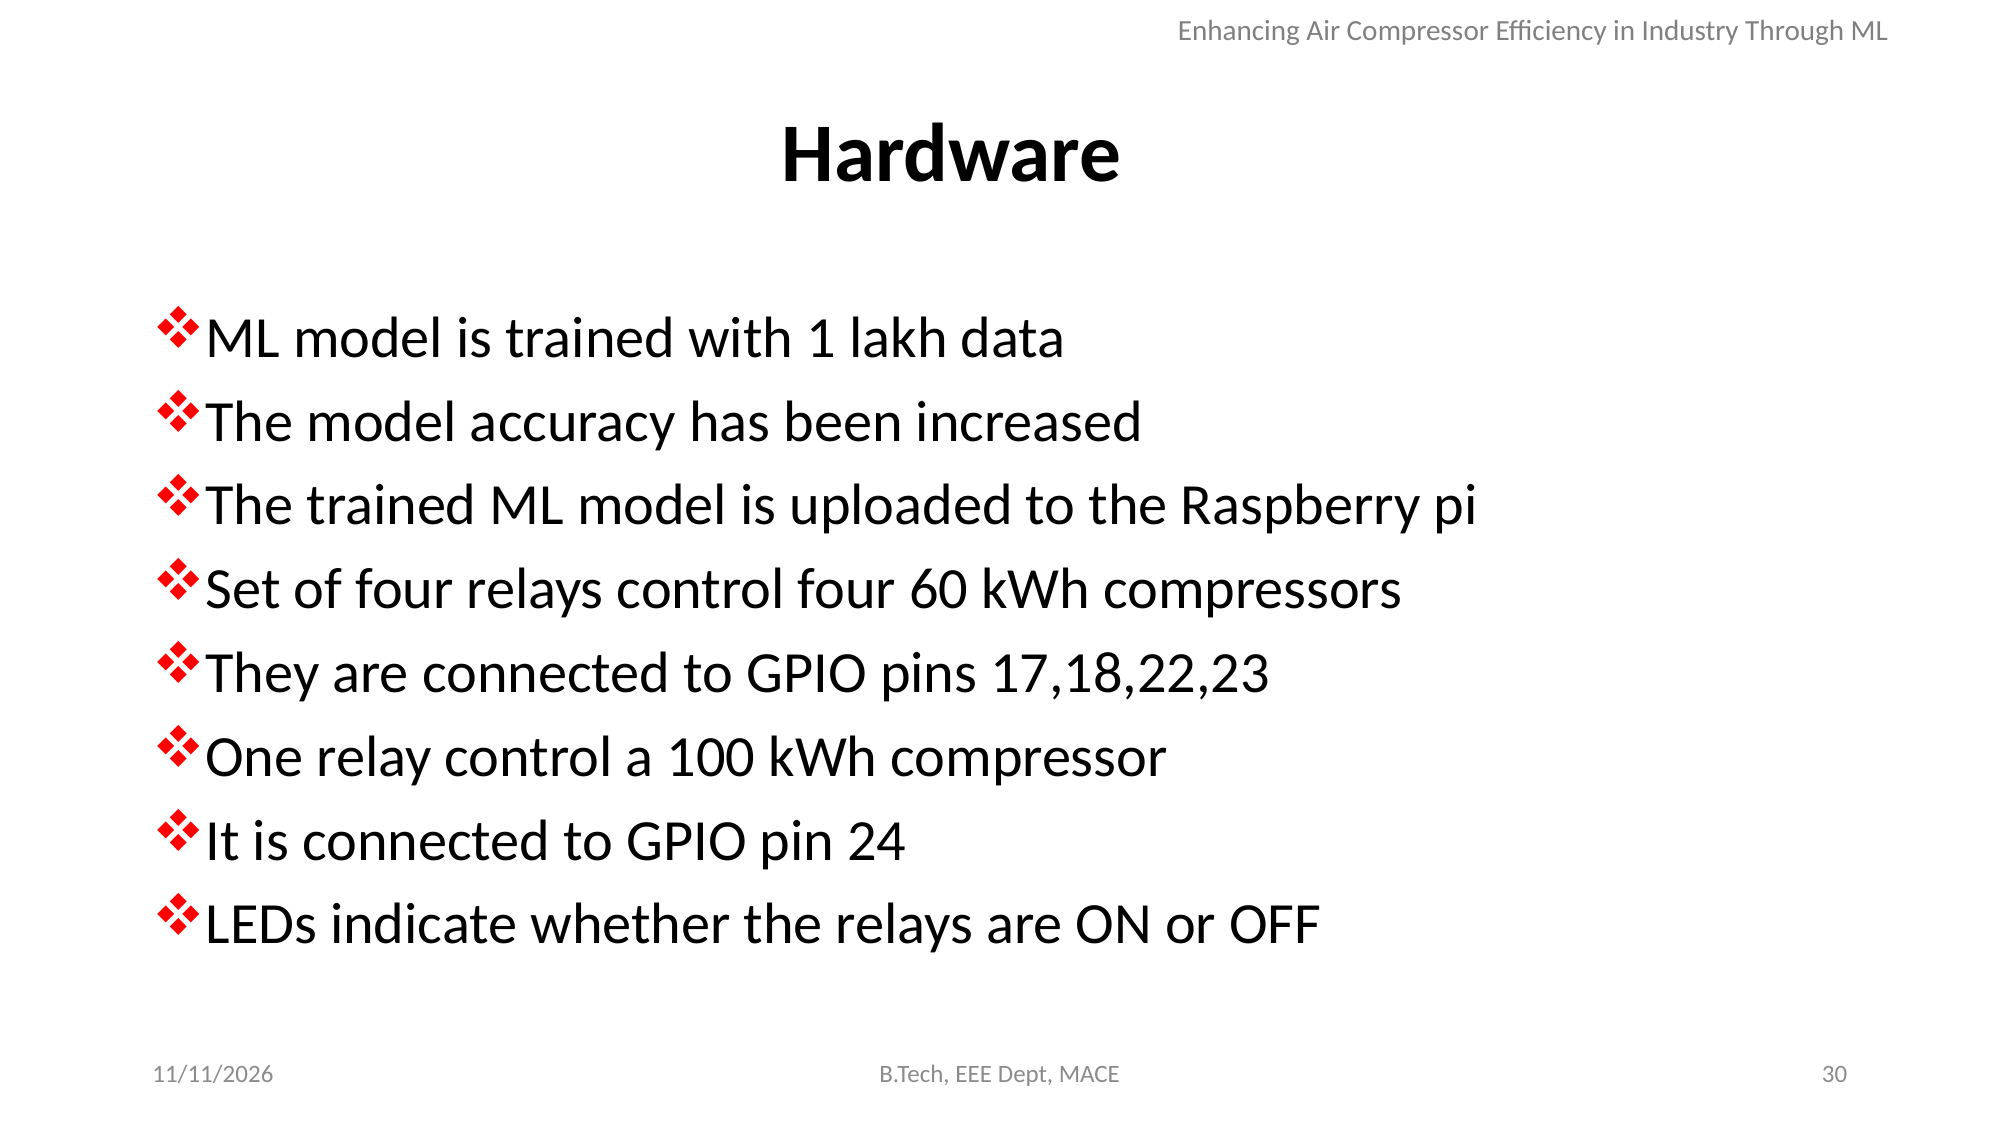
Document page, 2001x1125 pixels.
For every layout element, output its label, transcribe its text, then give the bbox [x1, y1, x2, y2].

text_box Enhancing Air Compressor Efficiency in Industry Through ML [1063, 3, 2000, 54]
footer B.Tech, EEE Dept, MACE [662, 1042, 1338, 1103]
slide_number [137, 1042, 588, 1103]
list ML model is trained with 1 lakh data The model accuracy has been increased The trained ML model is uploaded to the Raspberry pi Set of four relays control four 60 kWh compressors They are connected to GPIO pins 17,18,22,23 One relay control a 100 kWh compressor It is connected to GPIO pin 24 LEDs indicate whether the relays are ON or OFF [137, 299, 1863, 1014]
title Hardware [89, 46, 1815, 264]
slide_number 30 [1412, 1042, 1863, 1103]
